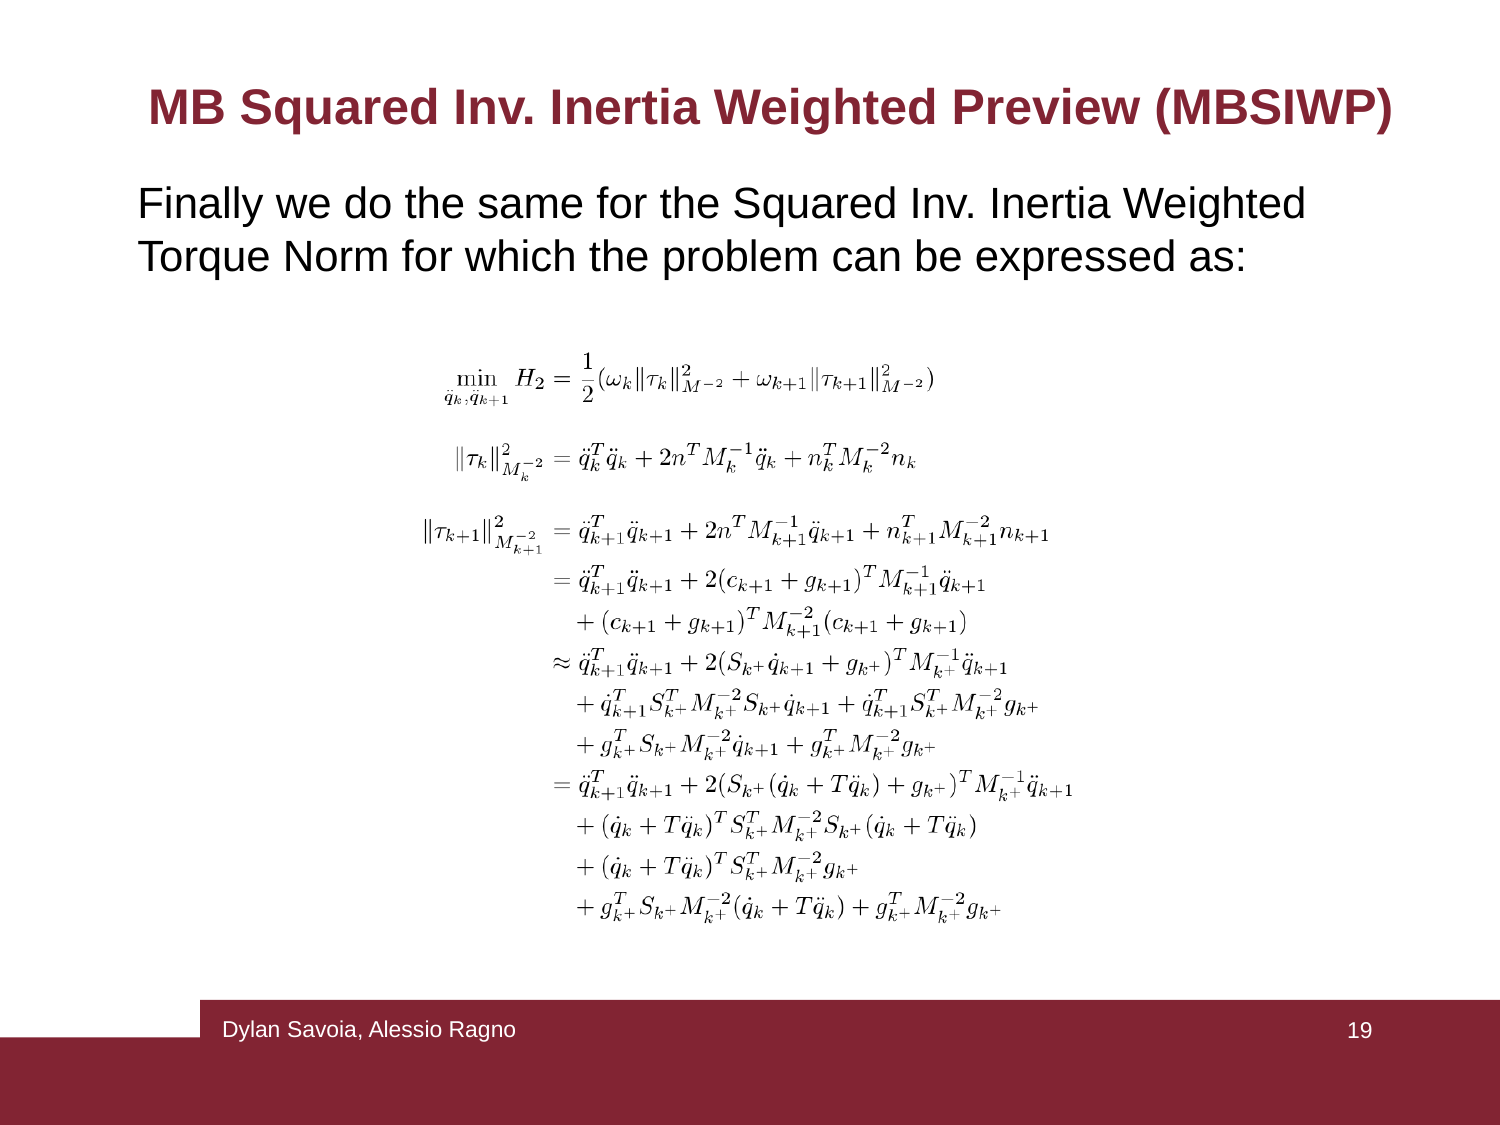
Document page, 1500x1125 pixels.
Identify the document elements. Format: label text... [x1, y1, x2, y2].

title MB Squared Inv. Inertia Weighted Preview (MBSIWP) [133, 66, 1413, 163]
slide_number ‹#› [1074, 1008, 1388, 1084]
list Finally we do the same for the Squared Inv. Inertia Weighted Torque Norm for which the problem can be expressed as: [122, 167, 1388, 315]
picture [402, 340, 1108, 961]
